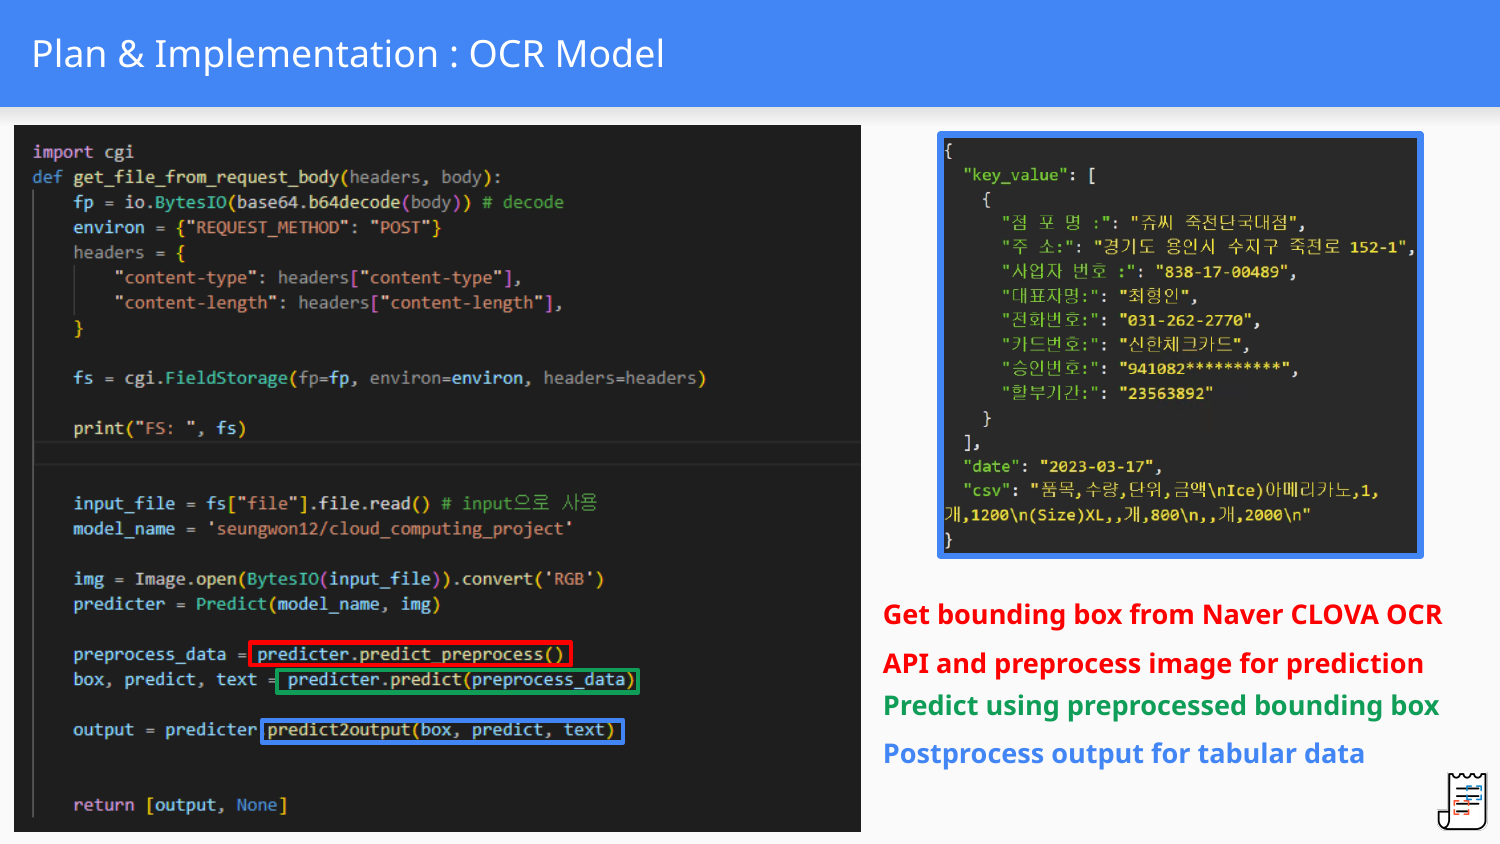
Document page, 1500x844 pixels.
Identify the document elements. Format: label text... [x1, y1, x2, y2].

picture [14, 125, 861, 832]
list Predict using preprocessed bounding box [867, 657, 1464, 705]
list Get bounding box from Naver CLOVA OCR API and preprocess image for prediction [867, 566, 1494, 679]
list Postprocess output for tabular data [867, 705, 1472, 769]
picture [1433, 767, 1492, 832]
title Plan & Implementation : OCR Model [16, 2, 1464, 102]
picture [943, 137, 1418, 553]
